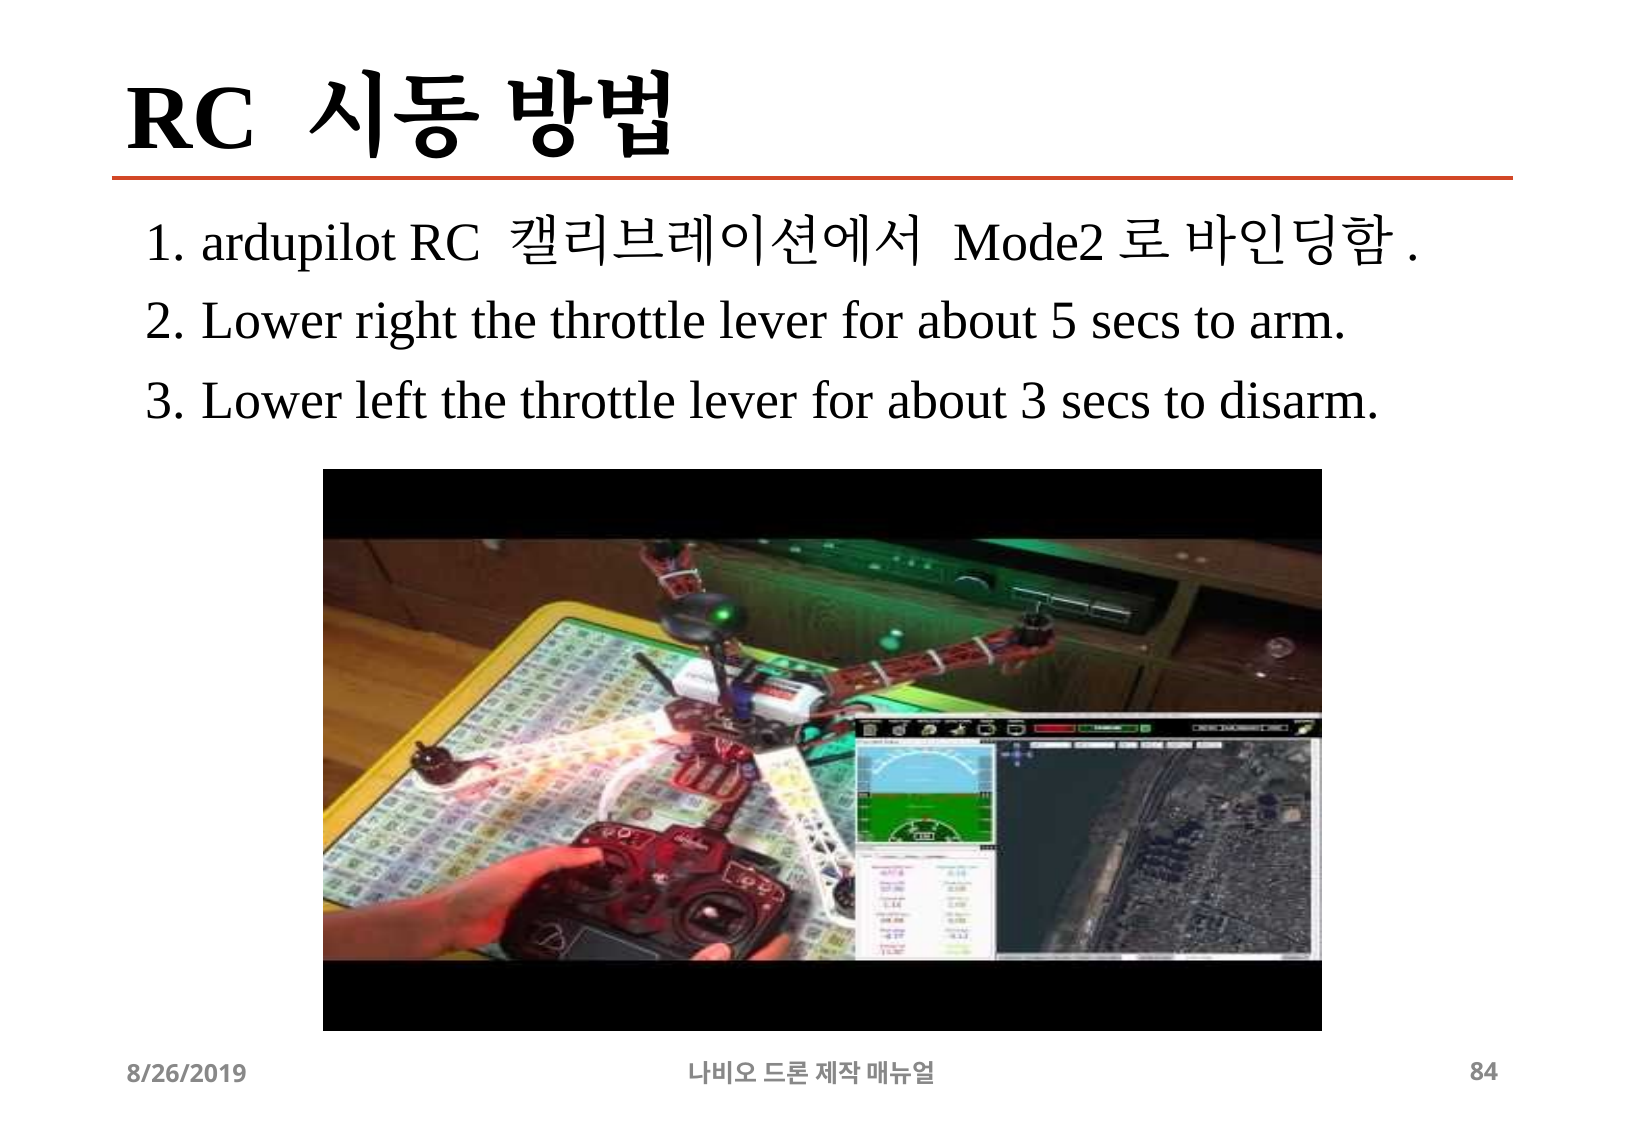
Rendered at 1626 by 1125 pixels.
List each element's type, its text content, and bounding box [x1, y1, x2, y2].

title RC 시동 방법 [111, 59, 1514, 179]
list ardupilot RC 캘리브레이션에서 Mode2로 바인딩함. Lower right the throttle lever for about 5 secs to arm. Lower left the throttle lever for about 3 secs to disarm. [111, 205, 1514, 470]
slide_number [111, 1042, 303, 1103]
picture [322, 469, 1322, 1032]
slide_number 84 [1433, 1042, 1514, 1103]
footer 나비오 드론 제작 매뉴얼 [538, 1042, 1087, 1103]
